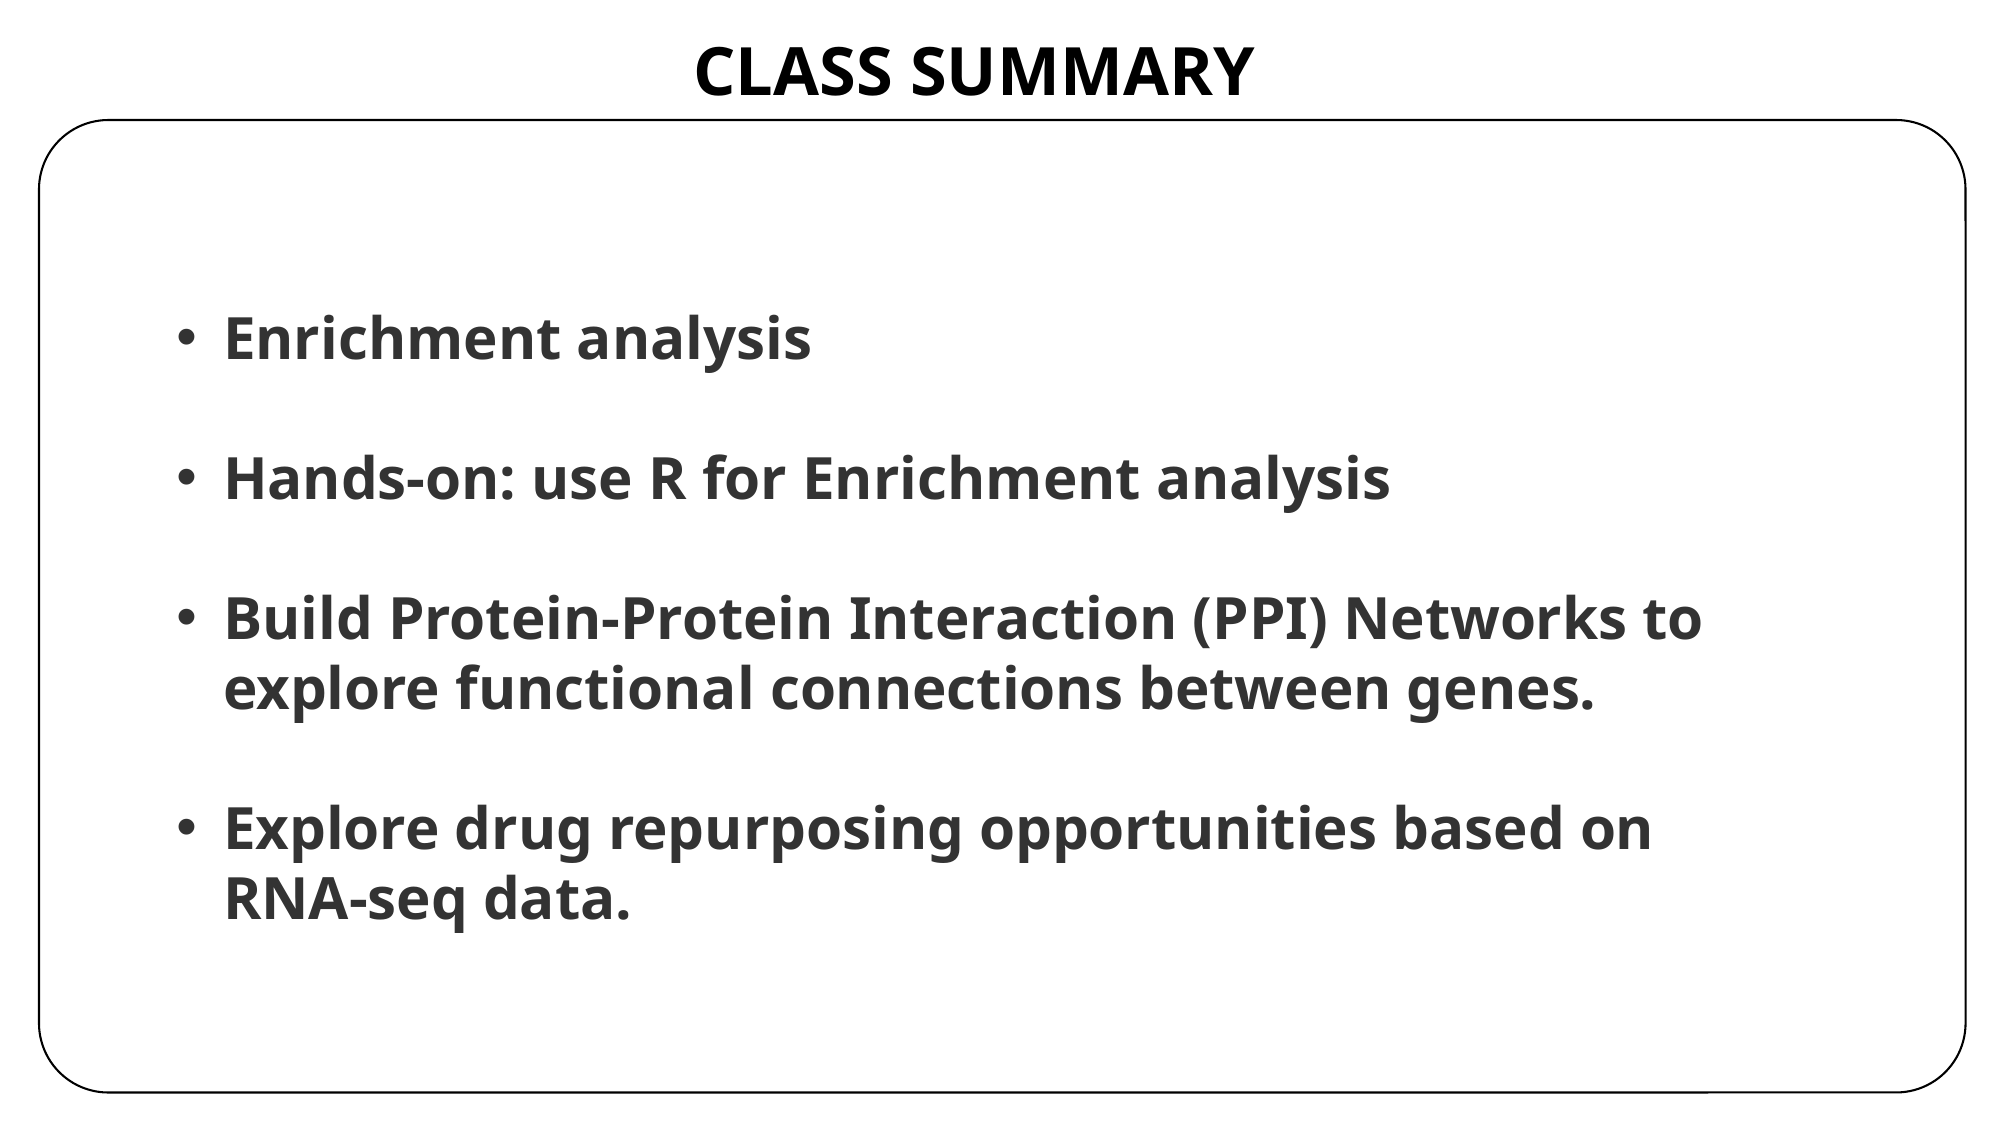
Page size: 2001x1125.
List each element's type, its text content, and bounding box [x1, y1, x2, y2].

text_box CLASS SUMMARY [474, 21, 1475, 117]
text_box [37, 118, 1967, 1094]
text_box Enrichment analysis Hands-on: use R for Enrichment analysis Build Protein-Protein Interaction (PPI) Networks to explore functional connections between genes. Explore drug repurposing opportunities based on RNA-seq data. [161, 223, 1788, 1079]
text_box [64, 0, 1885, 133]
